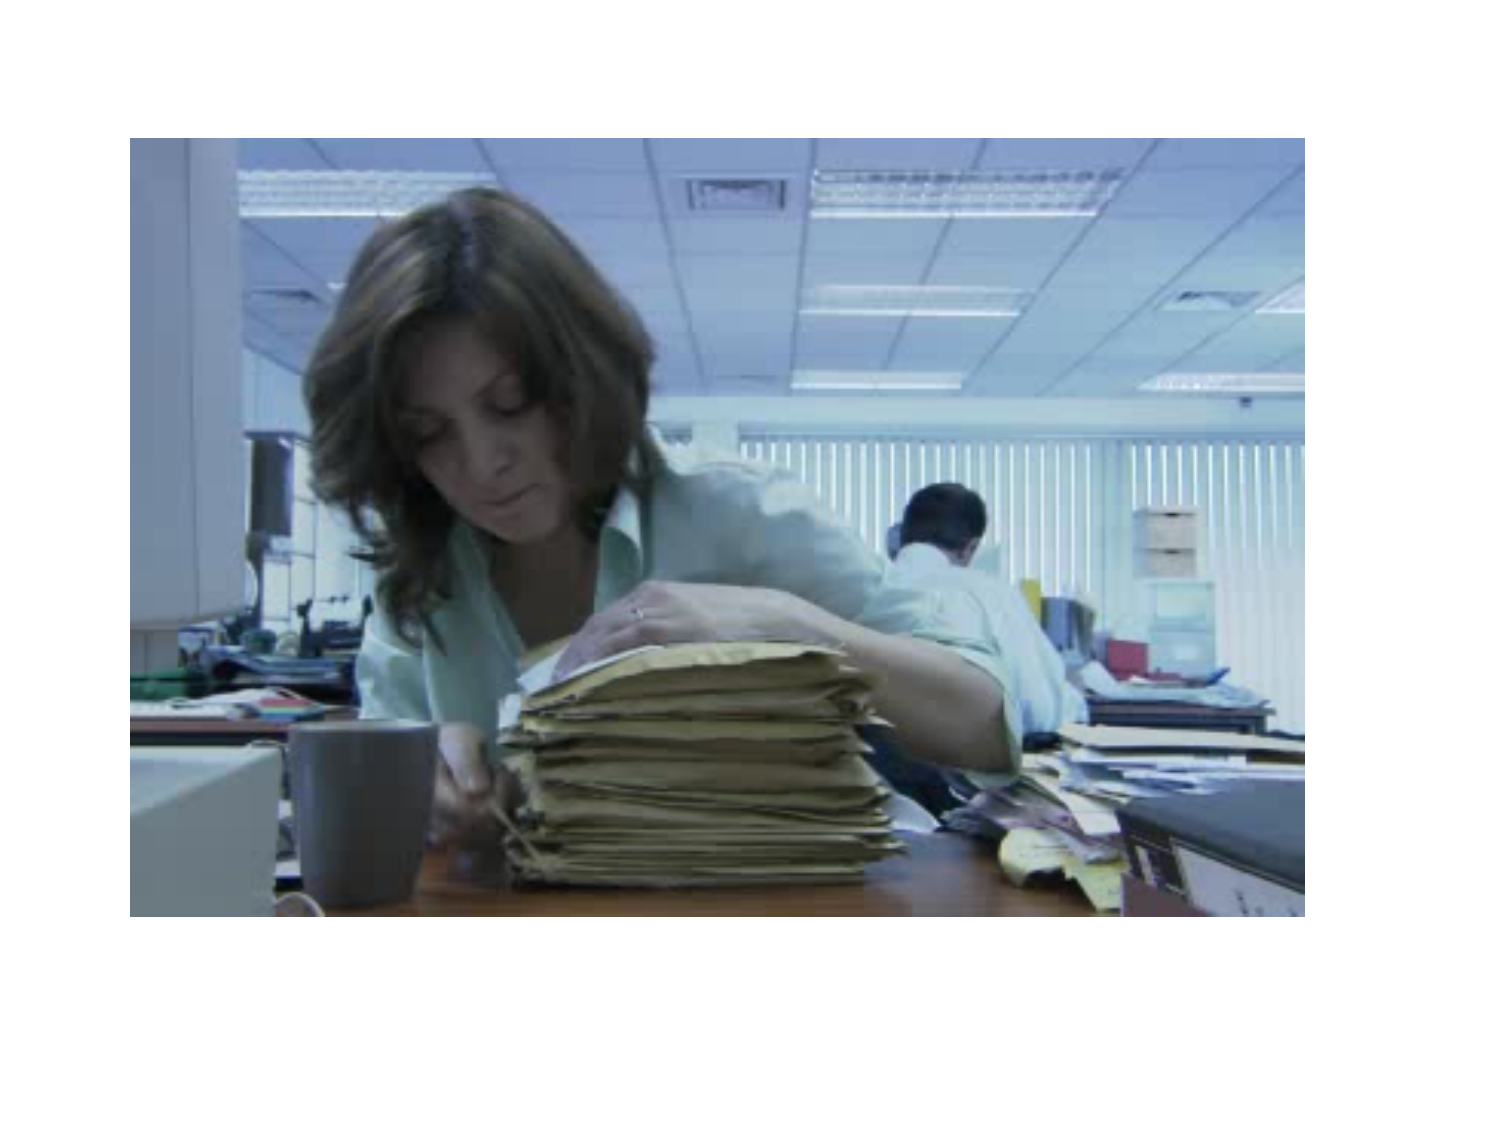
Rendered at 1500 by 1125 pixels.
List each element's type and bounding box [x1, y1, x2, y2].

list [129, 136, 1306, 918]
